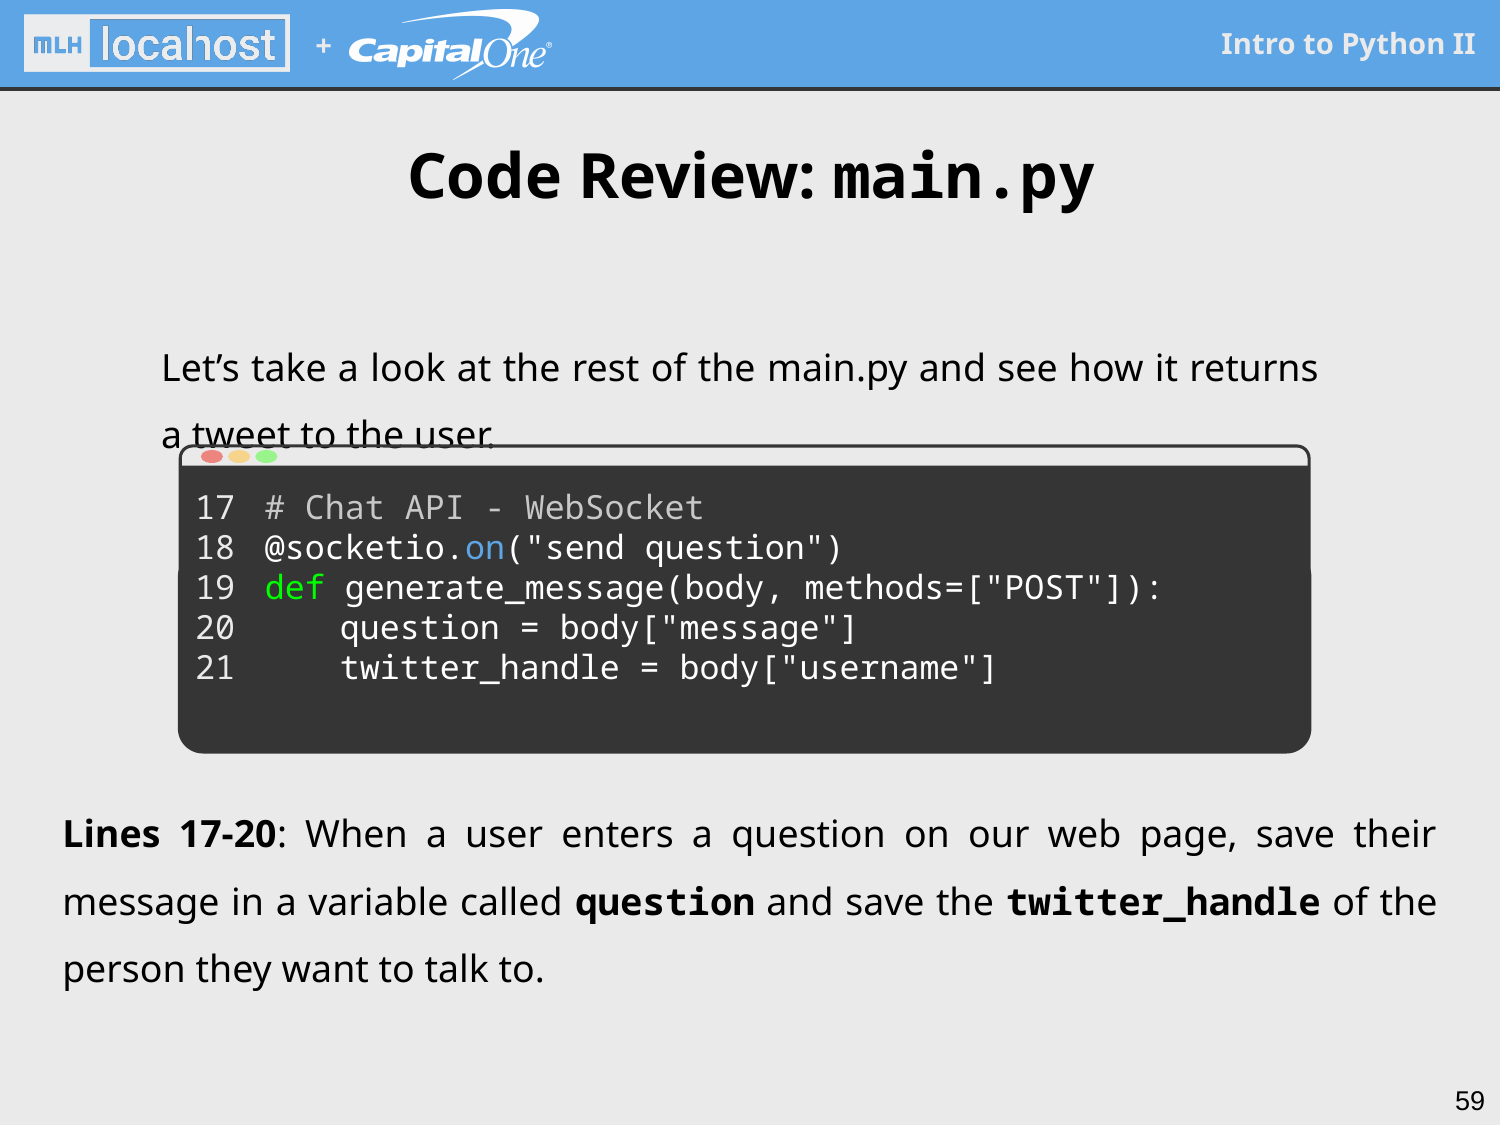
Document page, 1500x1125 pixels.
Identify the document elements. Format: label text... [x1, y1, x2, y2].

picture [24, 14, 290, 72]
picture [349, 9, 552, 80]
text_box Lines 17-20: When a user enters a question on our web page, save their message in a variable called question and save the twitter_handle of the person they want to talk to. [47, 760, 1453, 1018]
text_box Code Review: main.py [36, 106, 1484, 242]
text_box Let’s take a look at the rest of the main.py and see how it returns a tweet to the user. [145, 260, 1335, 518]
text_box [179, 445, 1320, 752]
